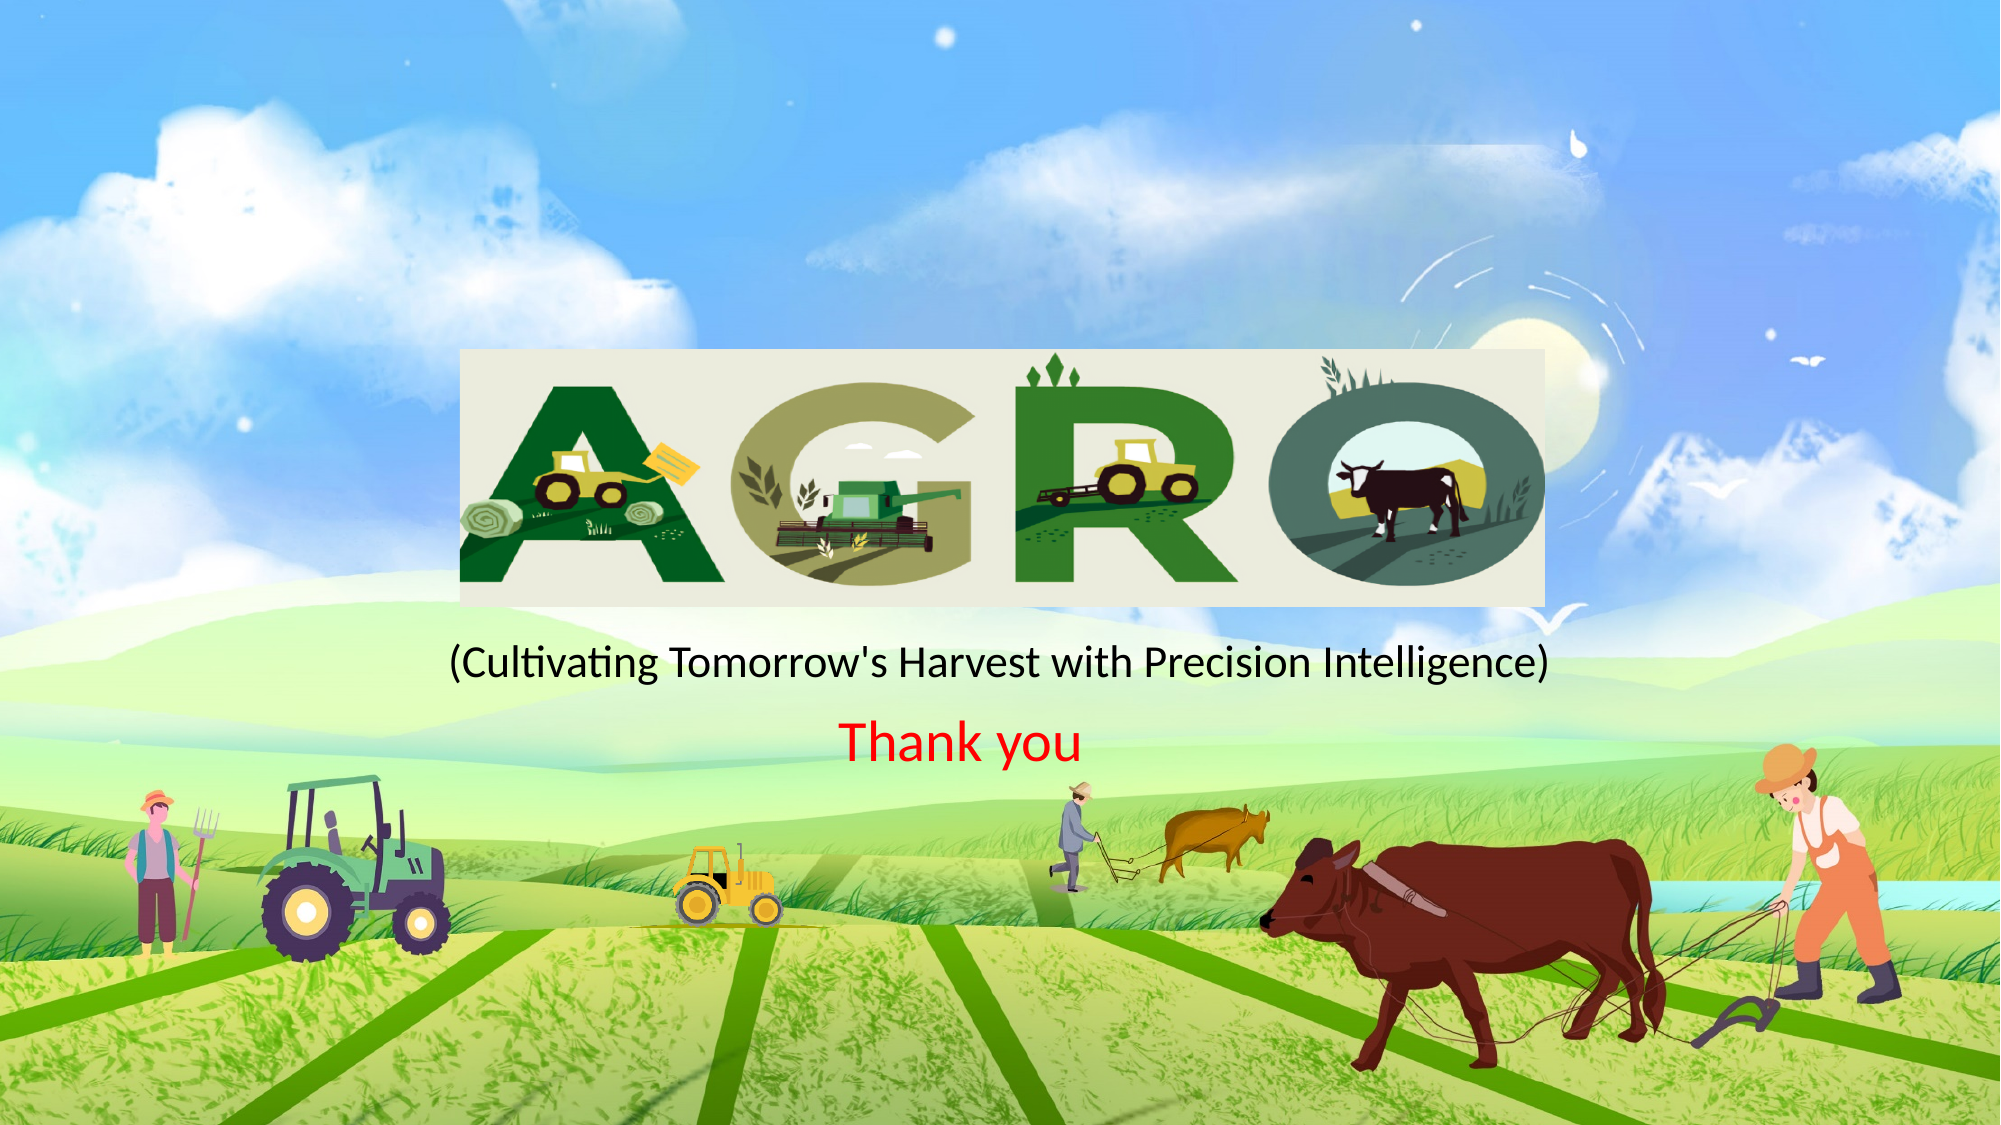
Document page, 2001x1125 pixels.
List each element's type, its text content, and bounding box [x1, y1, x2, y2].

text_box (Cultivating Tomorrow's Harvest with Precision Intelligence) [433, 624, 1572, 695]
text_box Thank you [780, 695, 1127, 781]
picture [0, 0, 2000, 1125]
